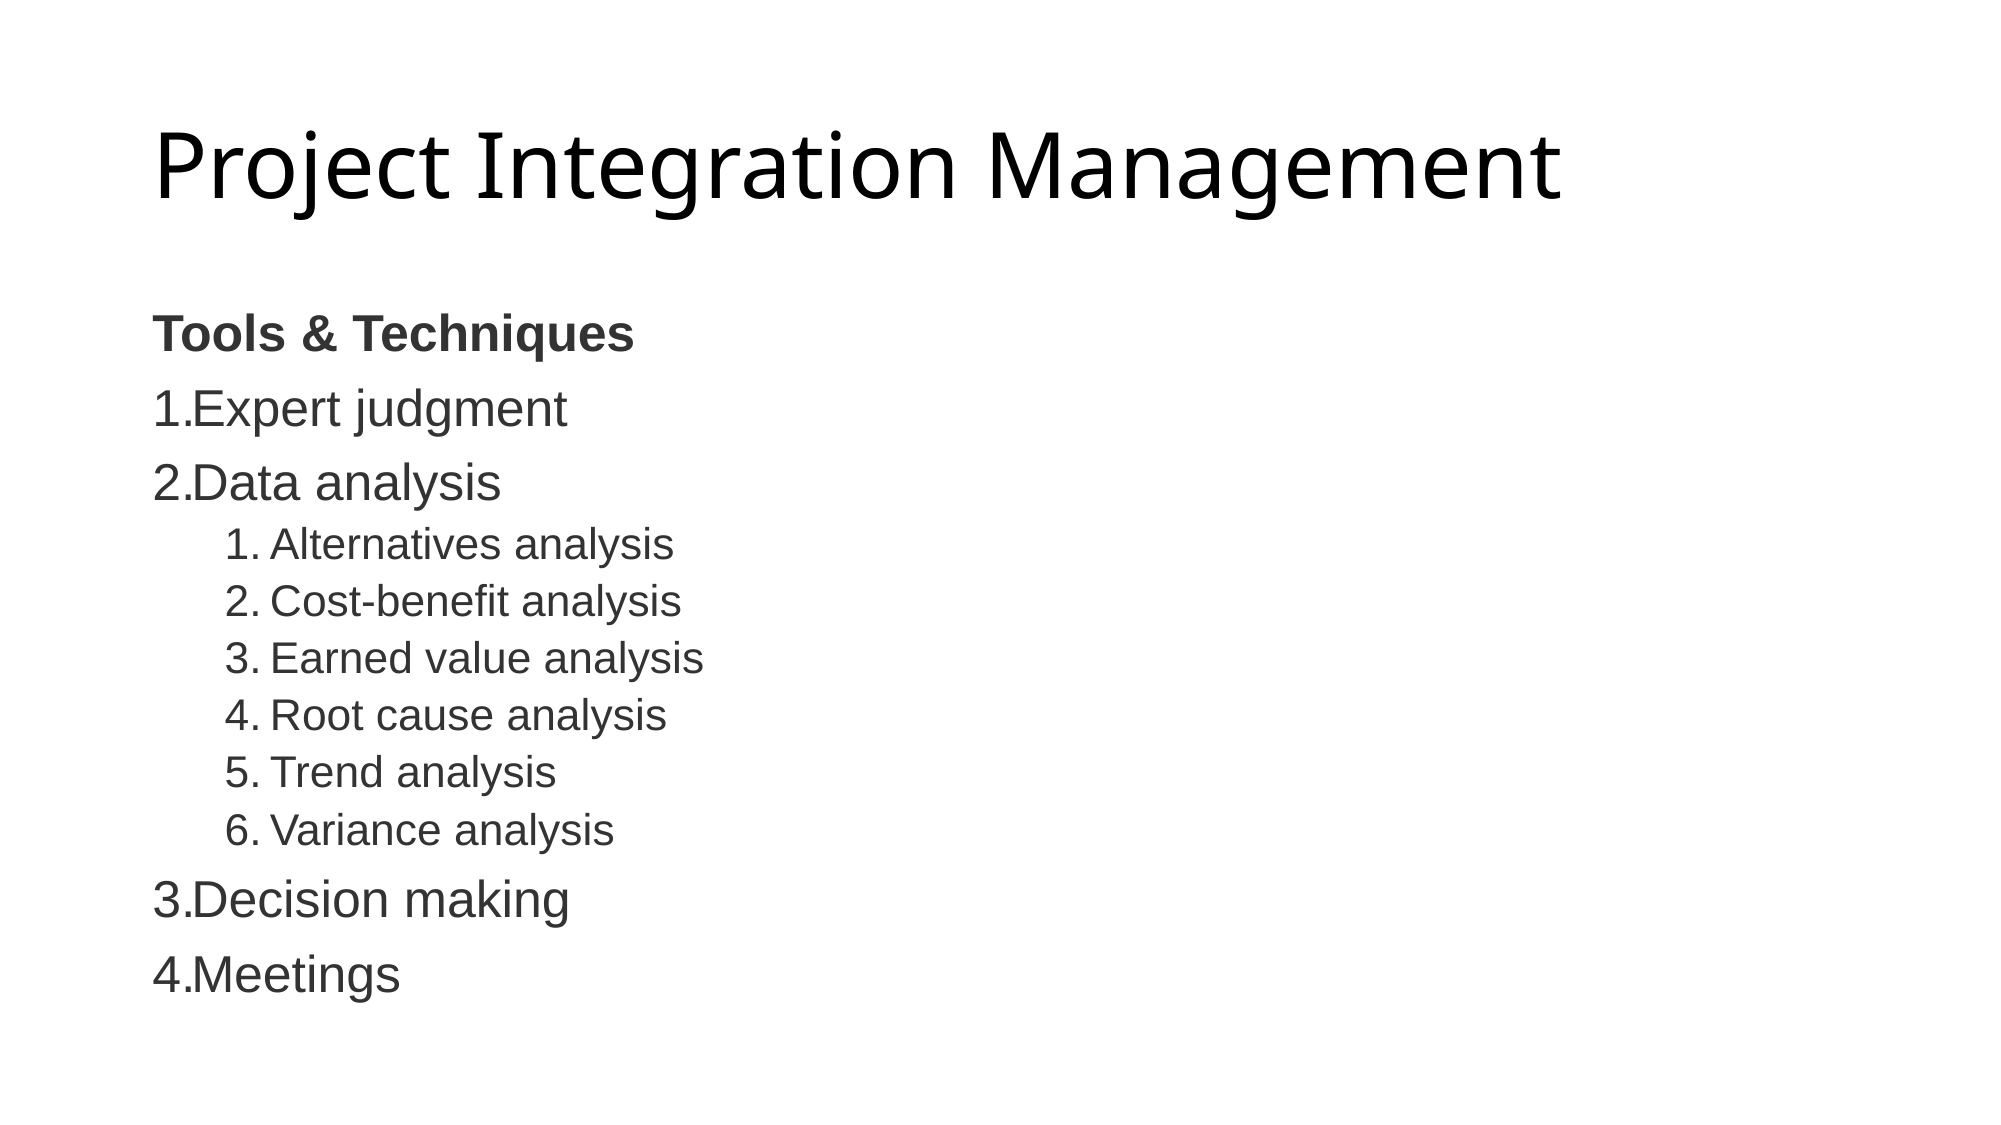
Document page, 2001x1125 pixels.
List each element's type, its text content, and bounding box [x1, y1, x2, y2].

title Project Integration Management [137, 59, 1863, 278]
list Tools & Techniques Expert judgment Data analysis Alternatives analysis Cost-benefit analysis Earned value analysis Root cause analysis Trend analysis Variance analysis Decision making Meetings [137, 299, 1863, 1014]
